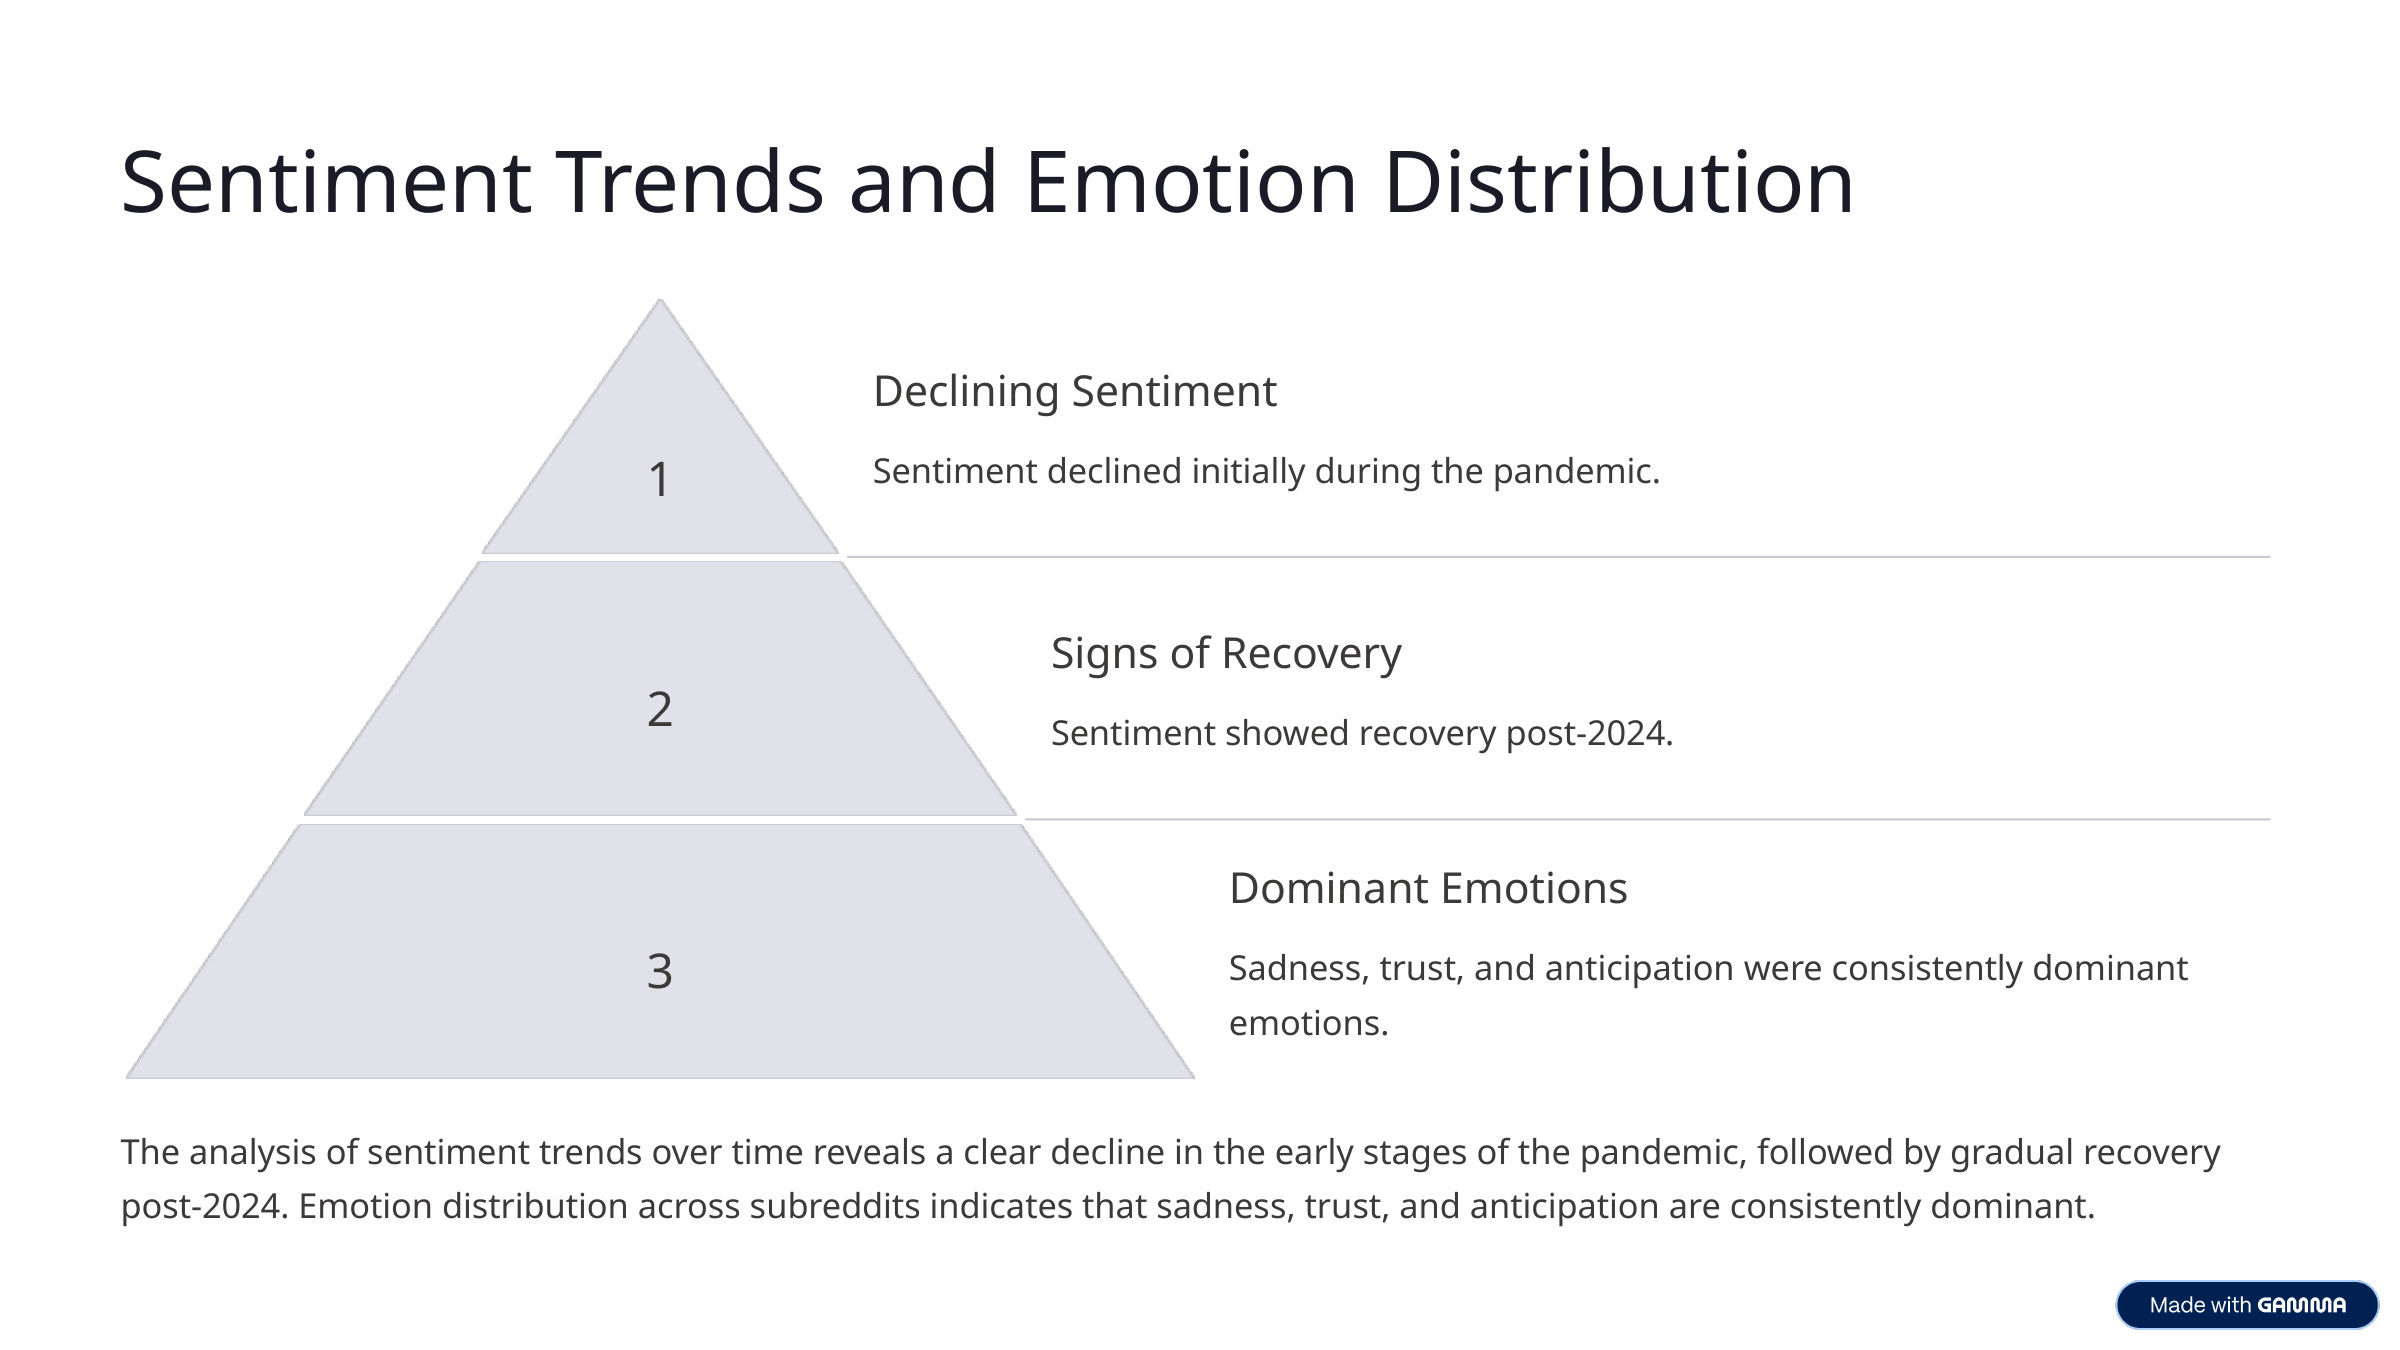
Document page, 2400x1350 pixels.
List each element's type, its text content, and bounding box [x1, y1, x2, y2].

picture [304, 561, 1017, 816]
picture [126, 824, 1195, 1079]
text_box Dominant Emotions [1229, 858, 1661, 913]
text_box Sentiment Trends and Emotion Distribution [120, 122, 1821, 231]
picture [2106, 1271, 2389, 1339]
text_box Signs of Recovery [1051, 623, 1483, 678]
text_box The analysis of sentiment trends over time reveals a clear decline in the early stages of the pandemic, followed by gradual recovery post-2024. Emotion distribution across subreddits indicates that sadness, trust, and anticipation are consistently dominant. [120, 1117, 2280, 1228]
text_box Sentiment showed recovery post-2024. [1050, 698, 1648, 754]
text_box Declining Sentiment [872, 361, 1304, 416]
text_box Sadness, trust, and anticipation were consistently dominant emotions. [1229, 933, 2245, 1044]
text_box Sentiment declined initially during the pandemic. [872, 435, 1615, 491]
picture [482, 299, 839, 554]
